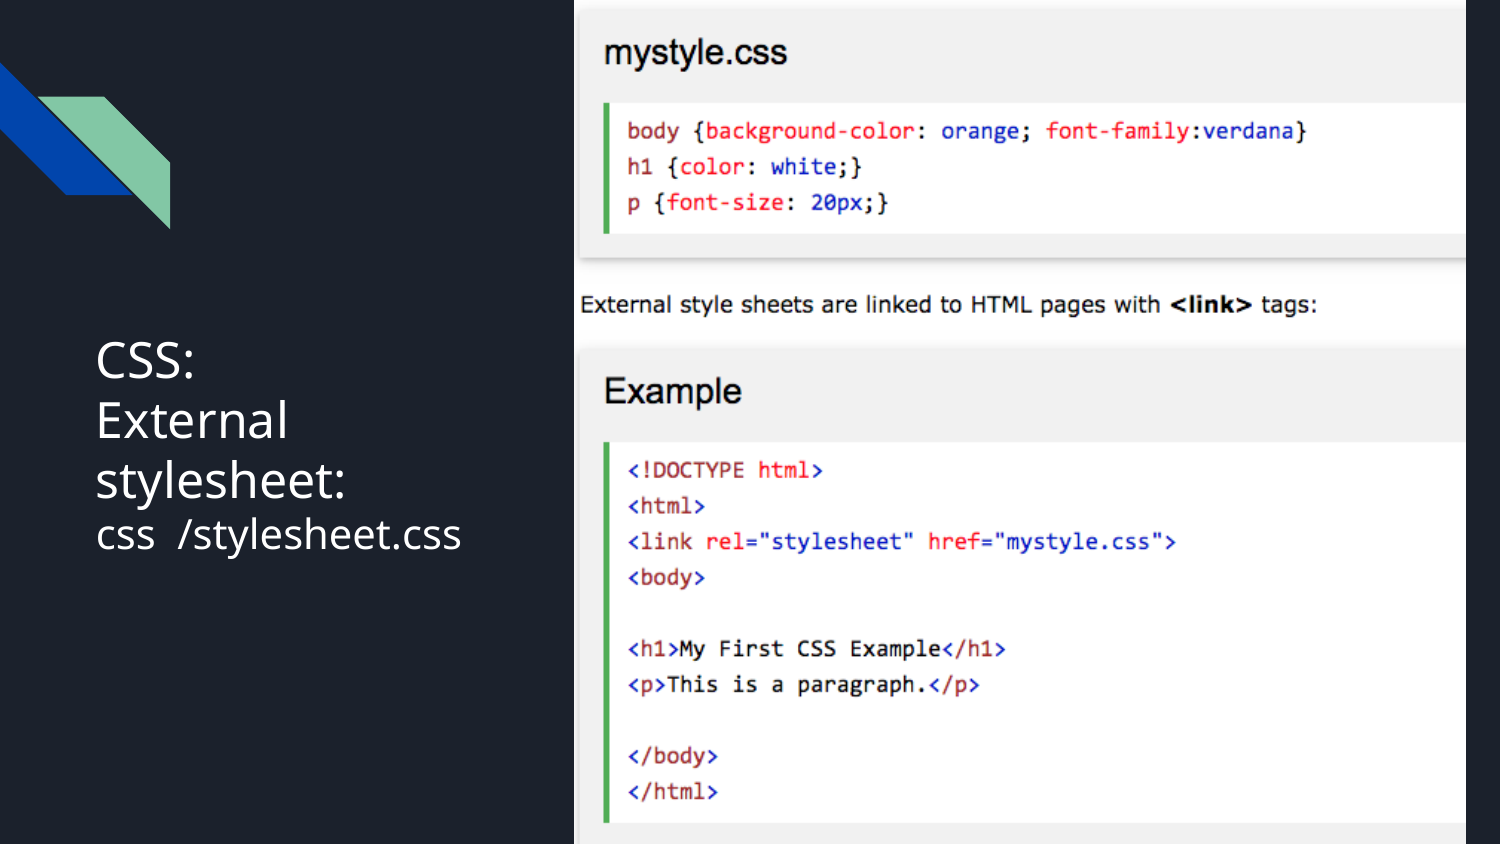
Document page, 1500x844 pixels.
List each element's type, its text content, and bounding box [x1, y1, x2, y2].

title CSS: External stylesheet: css /stylesheet.css [80, 313, 516, 464]
picture [573, 0, 1466, 844]
